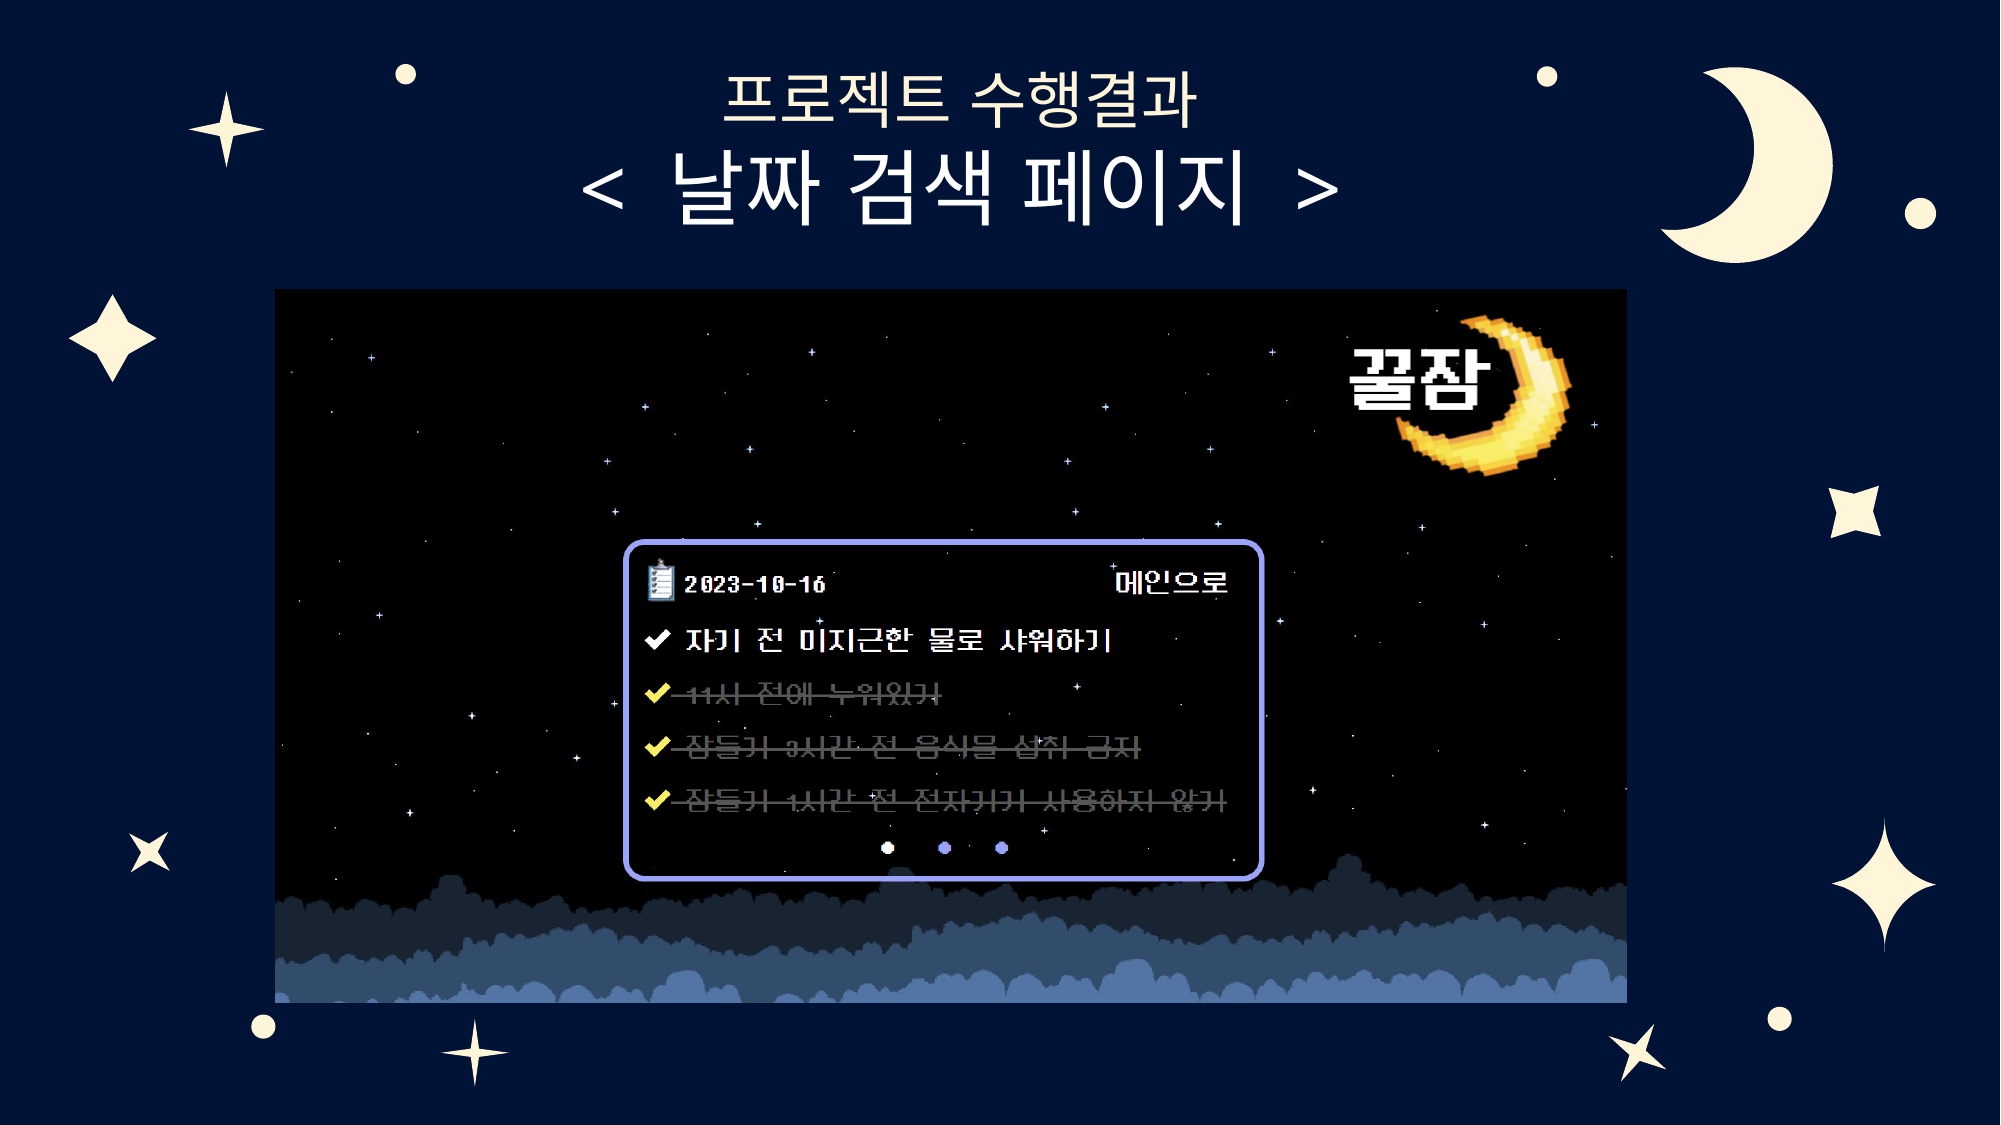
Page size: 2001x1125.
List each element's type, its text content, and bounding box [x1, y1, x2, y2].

text_box [250, 1013, 277, 1040]
text_box [1828, 817, 1937, 954]
text_box [440, 1018, 509, 1087]
text_box [1608, 1023, 1668, 1083]
text_box [1766, 1005, 1793, 1032]
text_box [1826, 484, 1883, 540]
text_box [1903, 196, 1938, 231]
text_box [188, 91, 265, 168]
text_box [66, 292, 159, 385]
text_box [1535, 65, 1559, 88]
text_box [126, 828, 173, 876]
text_box [1658, 66, 1834, 264]
picture [275, 289, 1627, 1003]
text_box 프로젝트 수행결과 < 날짜 검색 페이지 > [386, 53, 1536, 244]
